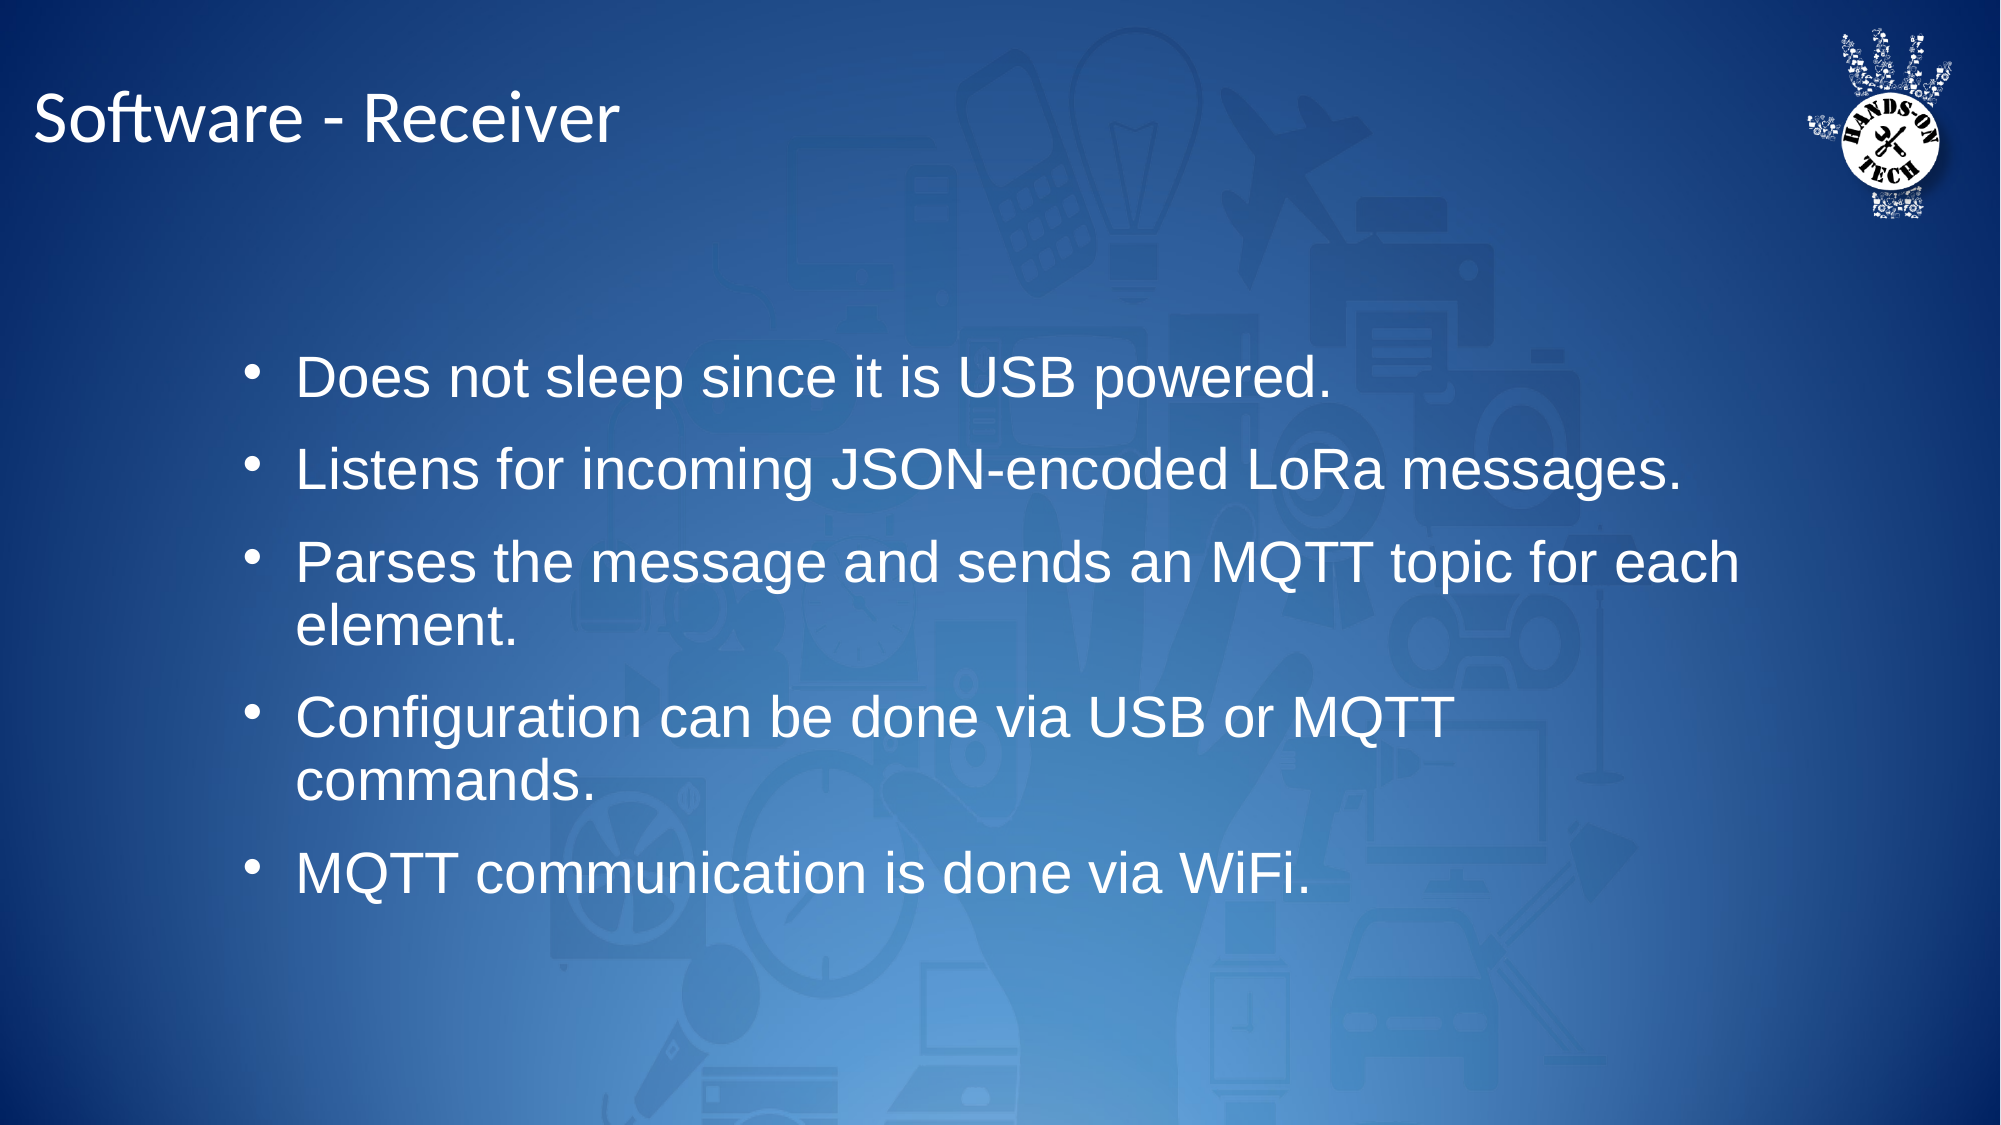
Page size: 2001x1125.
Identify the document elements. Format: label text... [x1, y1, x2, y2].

picture [0, 0, 2001, 1125]
text_box Does not sleep since it is USB powered. Listens for incoming JSON-encoded LoRa messages. Parses the message and sends an MQTT topic for each element. Configuration can be done via USB or MQTT commands. MQTT communication is done via WiFi. [225, 346, 1761, 938]
title Software - Receiver [33, 3, 1674, 222]
